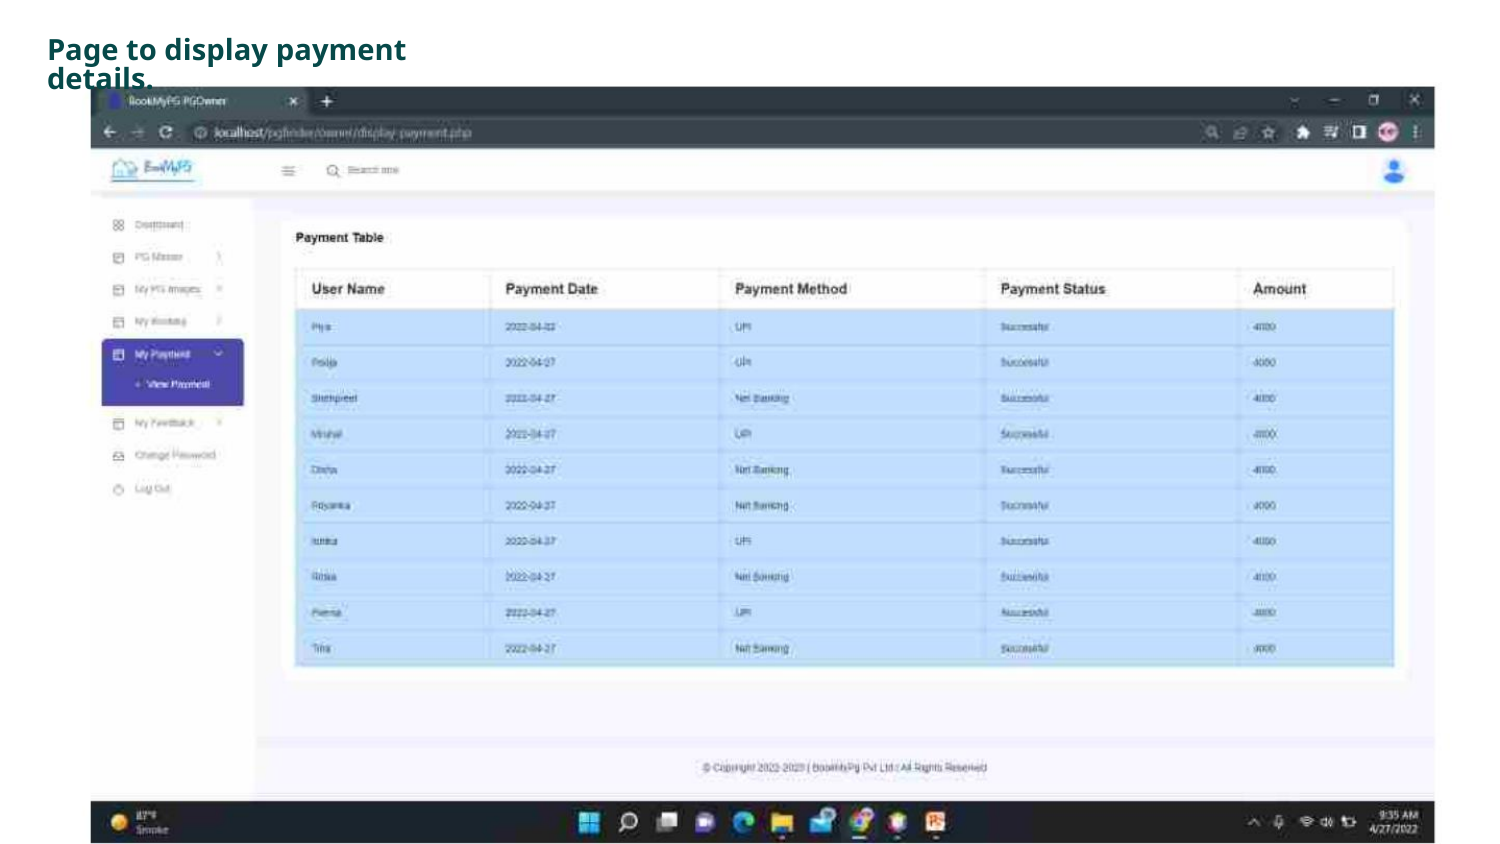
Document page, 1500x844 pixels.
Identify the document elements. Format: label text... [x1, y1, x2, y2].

text_box [0, 0, 1500, 844]
text_box Page to display payment details. [47, 37, 521, 96]
